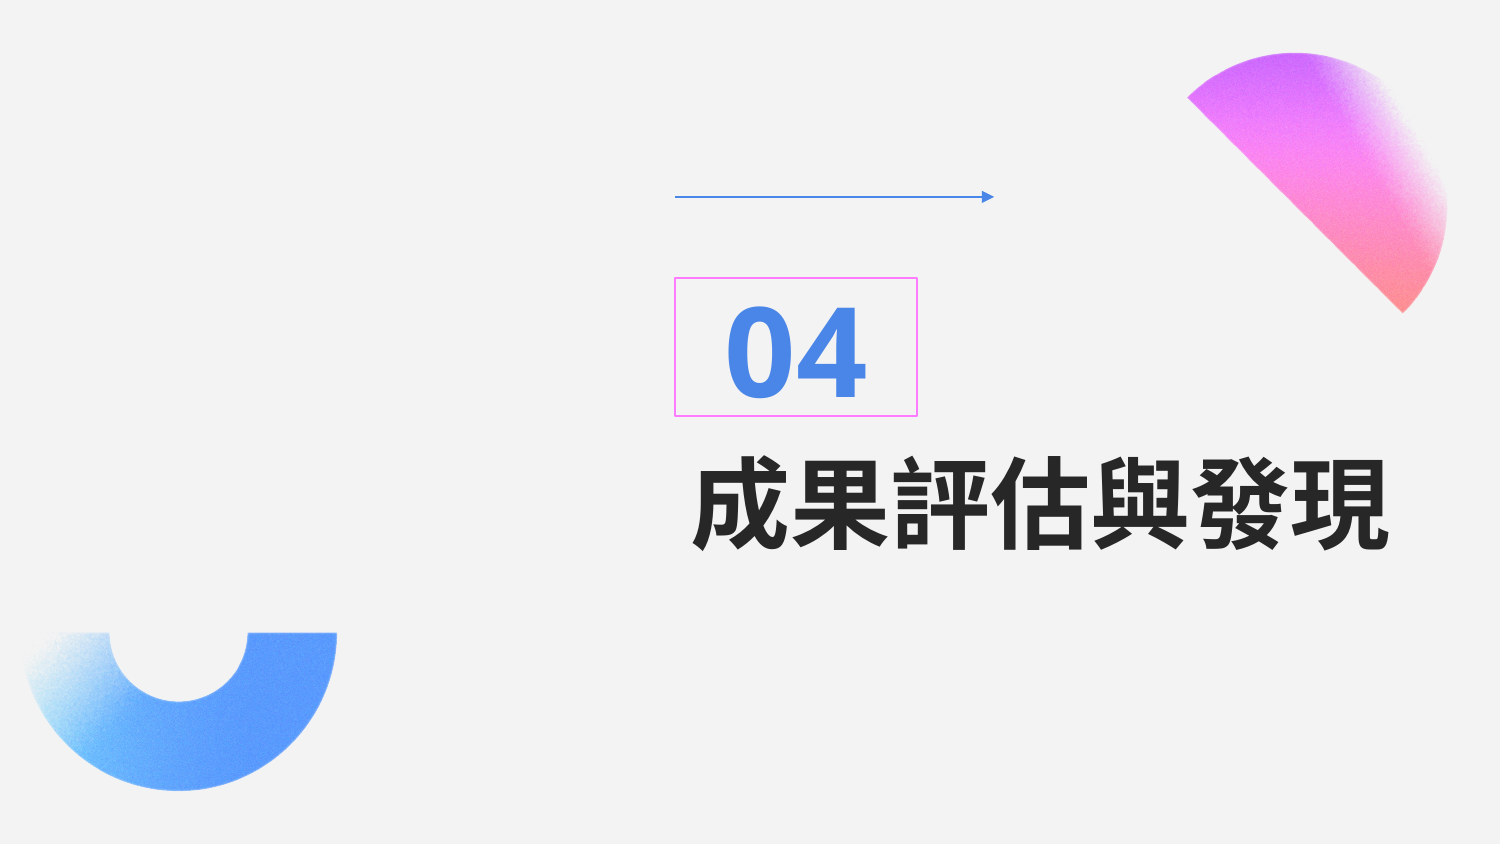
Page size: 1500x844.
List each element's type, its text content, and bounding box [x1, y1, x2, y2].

title 成果評估與發現 [675, 426, 1464, 694]
picture [1169, 8, 1493, 332]
title 04 [674, 277, 918, 417]
picture [0, 585, 352, 828]
